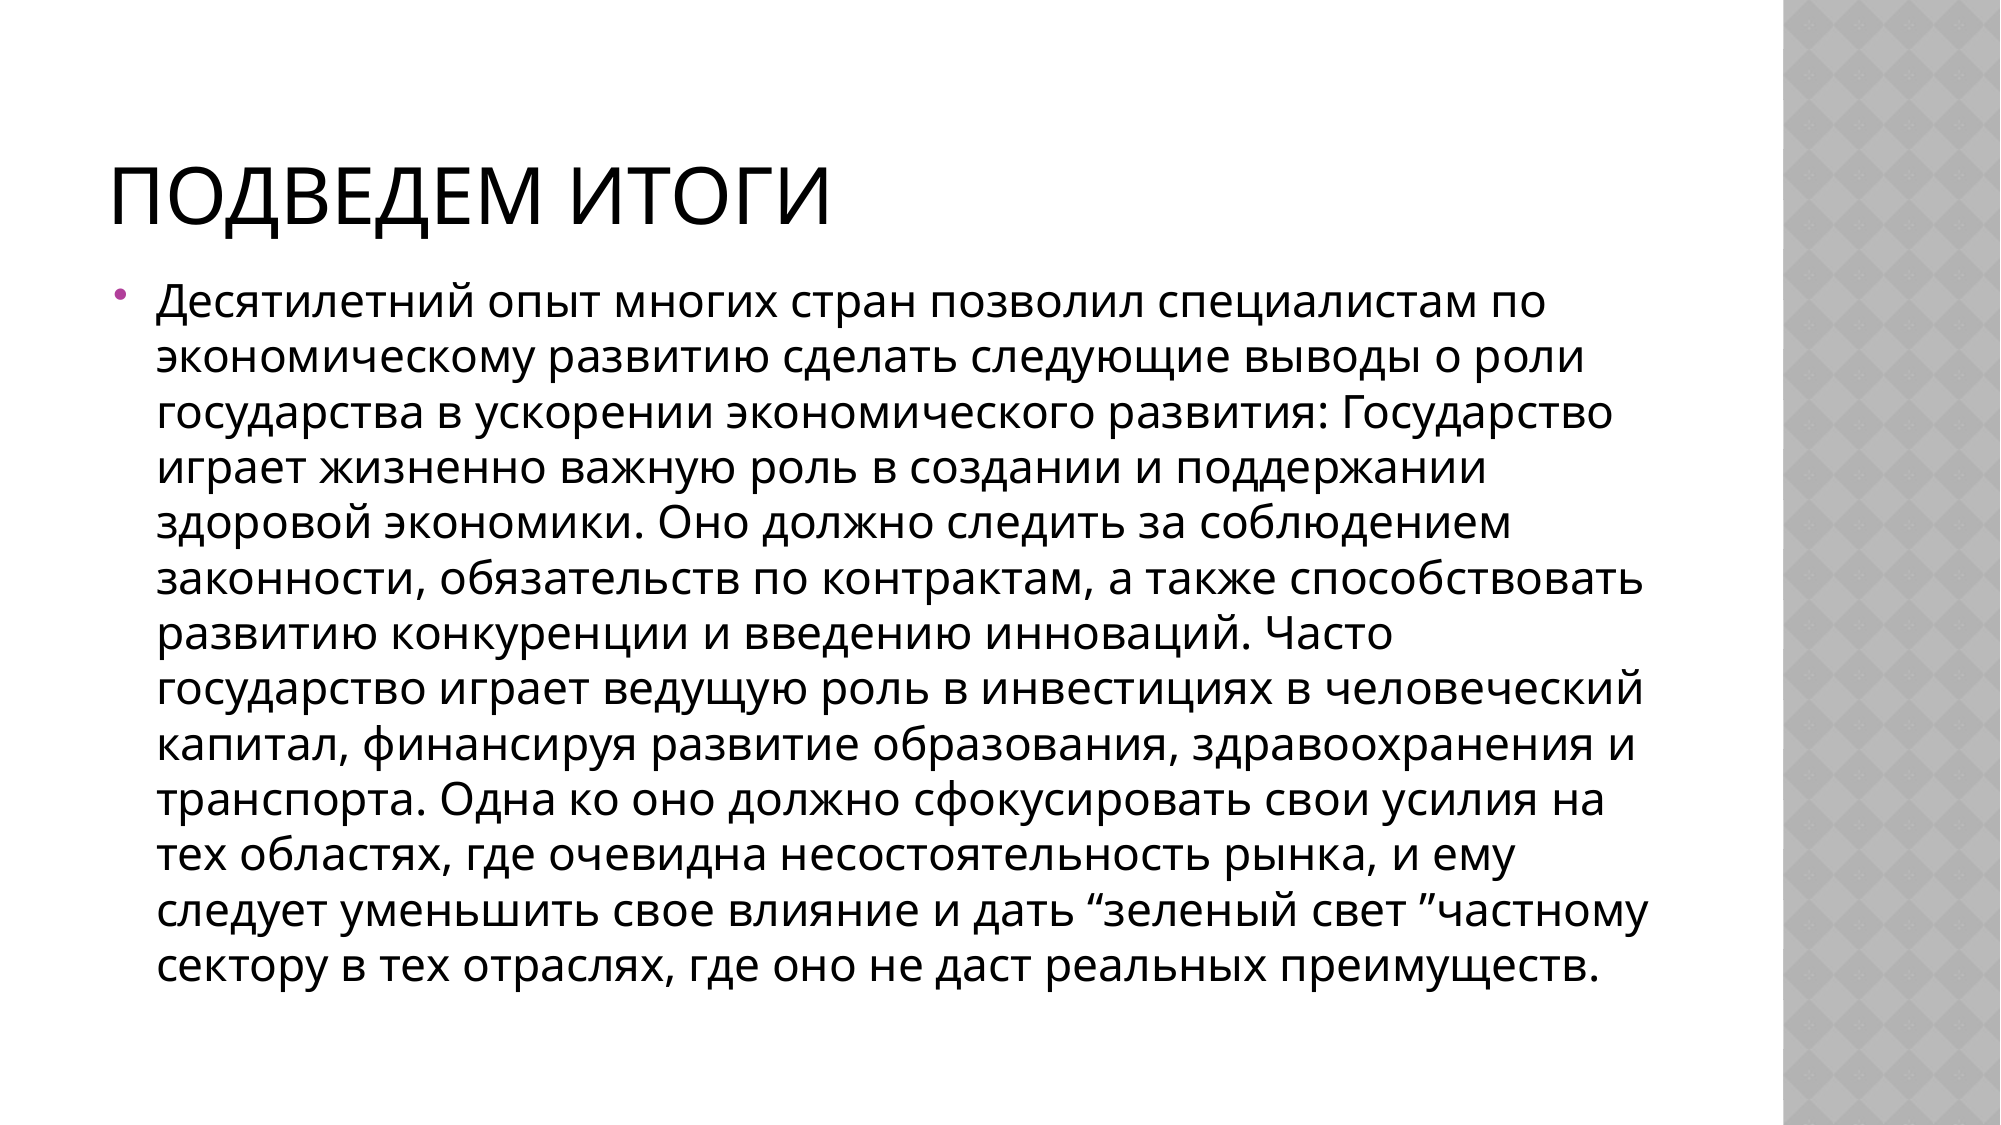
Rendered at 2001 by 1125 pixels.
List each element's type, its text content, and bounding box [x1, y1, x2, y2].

list Десятилетний опыт многих стран позволил специалистам по экономическому развитию сделать следующие выводы о роли государства в ускорении экономического развития: Государство играет жизненно важную роль в создании и поддержании здоровой экономики. Оно должно следить за соблюдением законности, обязательств по контрактам, а также способствовать развитию конкуренции и введению инноваций. Часто государство играет ведущую роль в инвестициях в человеческий капитал, финансируя развитие образования, здравоохранения и транспорта. Одна ко оно должно сфокусировать свои усилия на тех областях, где очевидна несостоятельность рынка, и ему следует уменьшить свое влияние и дать “зеленый свет ”частному сектору в тех отраслях, где оно не даст реальных преимуществ. [99, 264, 1684, 1059]
title Подведем итоги [99, 52, 1684, 240]
